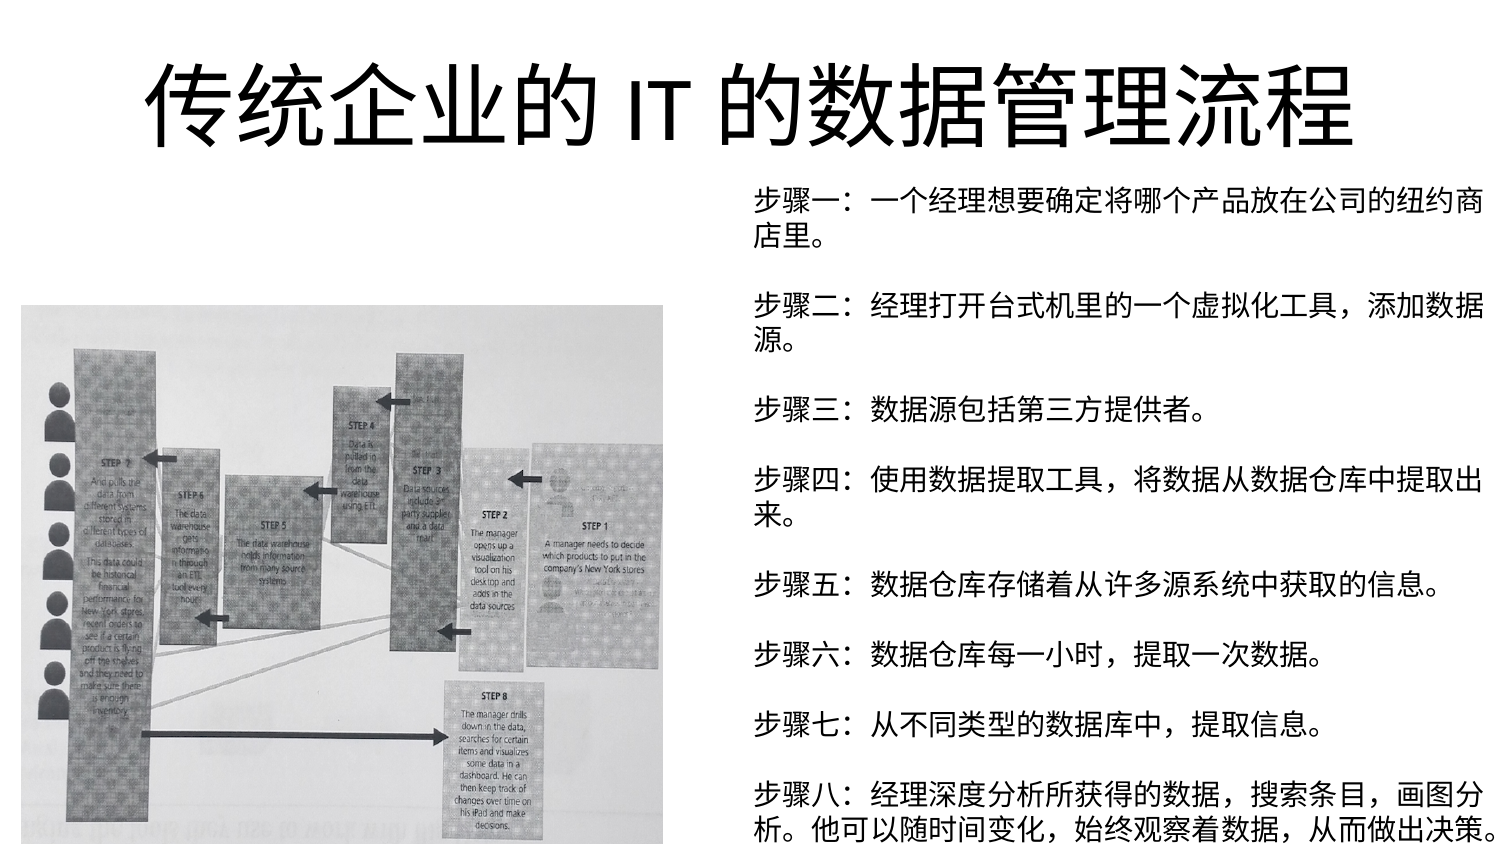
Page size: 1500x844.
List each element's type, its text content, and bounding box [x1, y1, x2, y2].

title 传统企业的IT的数据管理流程 [75, 33, 1425, 175]
picture [21, 305, 663, 844]
text_box 步骤一：一个经理想要确定将哪个产品放在公司的纽约商店里。 步骤二：经理打开台式机里的一个虚拟化工具，添加数据源。 步骤三：数据源包括第三方提供者。 步骤四：使用数据提取工具，将数据从数据仓库中提取出来。 步骤五：数据仓库存储着从许多源系统中获取的信息。 步骤六：数据仓库每一小时，提取一次数据。 步骤七：从不同类型的数据库中，提取信息。 步骤八：经理深度分析所获得的数据，搜索条目，画图分析。他可以随时间变化，始终观察着数据，从而做出决策。 [738, 174, 1500, 844]
